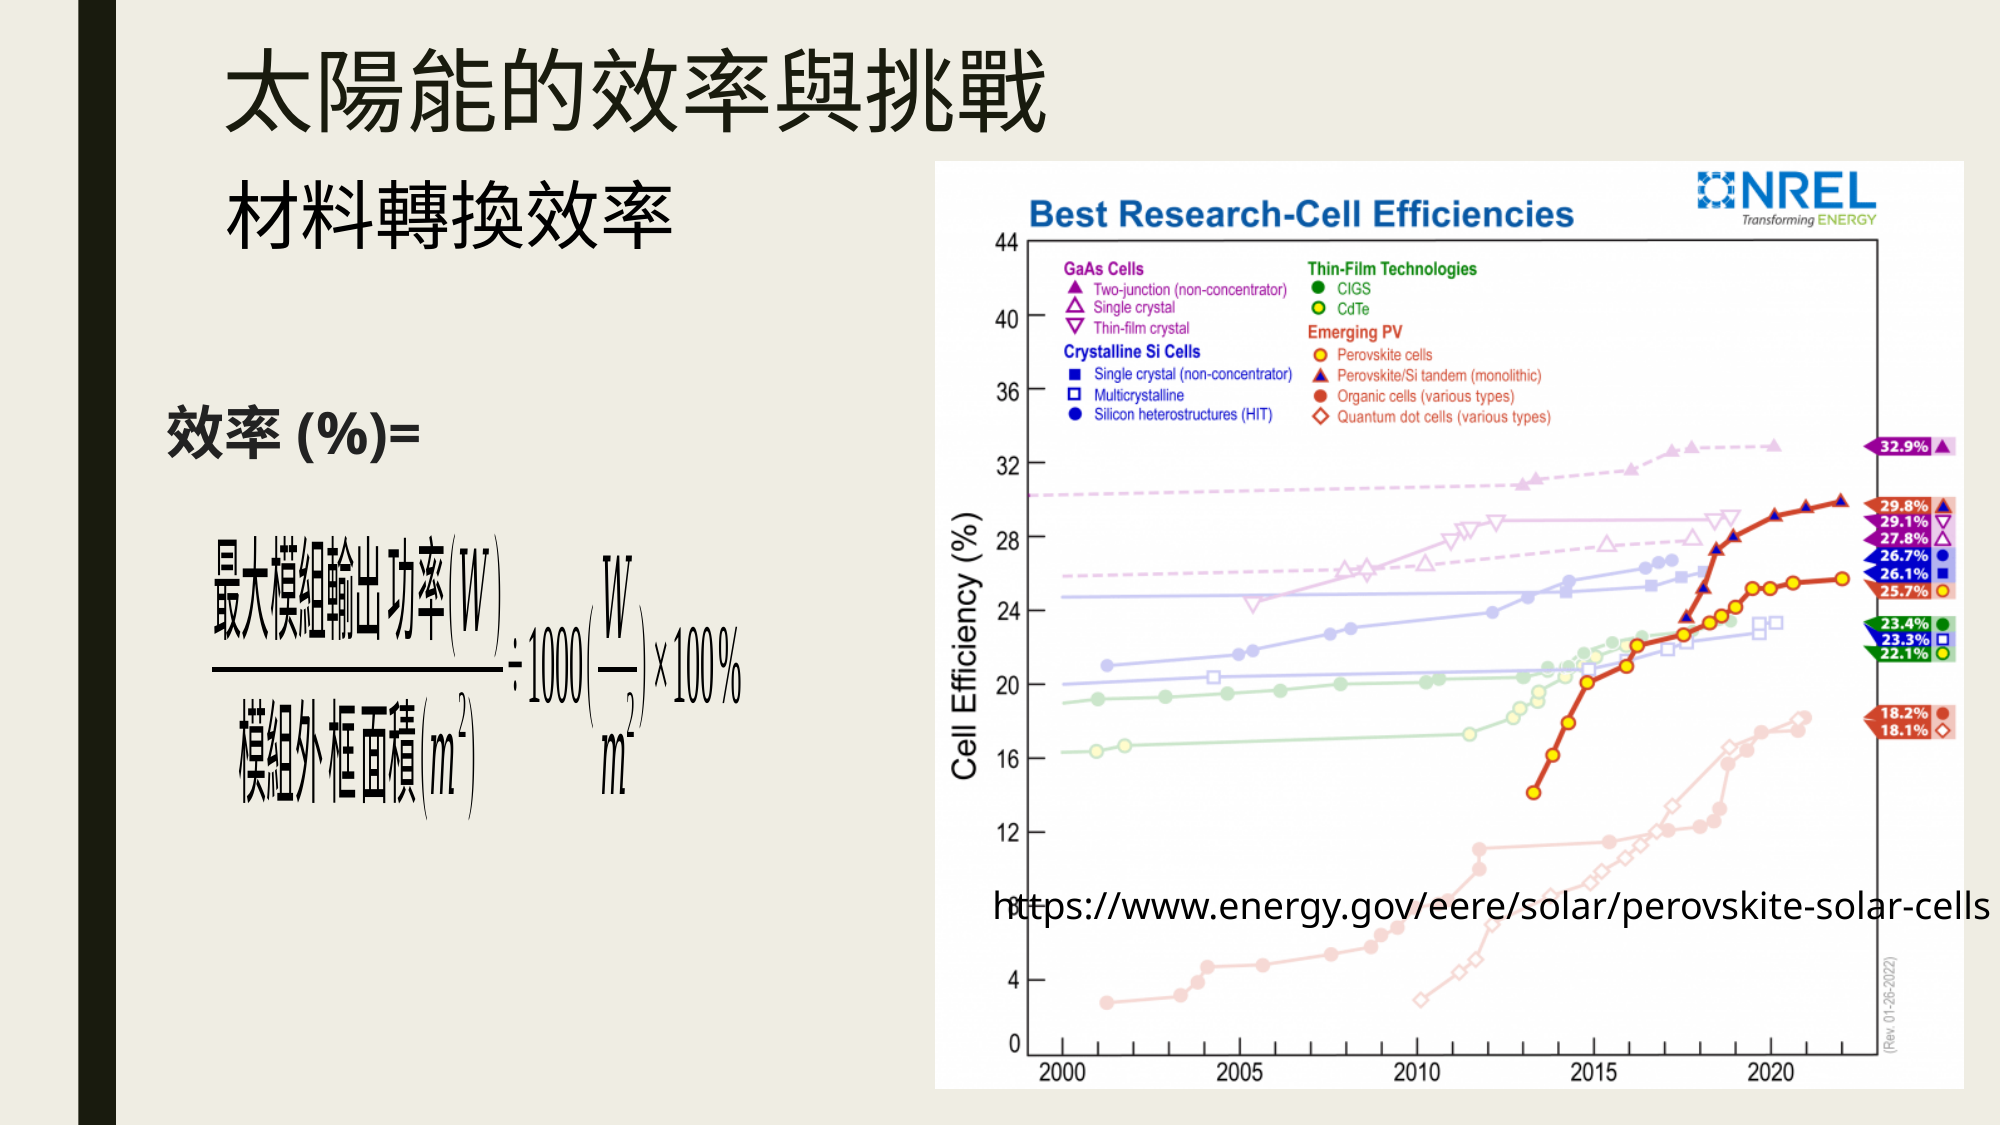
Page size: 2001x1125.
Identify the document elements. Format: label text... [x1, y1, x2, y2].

text_box 材料轉換效率 [210, 161, 691, 336]
title 太陽能的效率與挑戰 [207, 39, 1783, 283]
picture [935, 161, 1964, 1089]
text_box 效率(%)= [151, 388, 750, 474]
text_box https://www.energy.gov/eere/solar/perovskite-solar-cells [1964, 874, 2000, 935]
